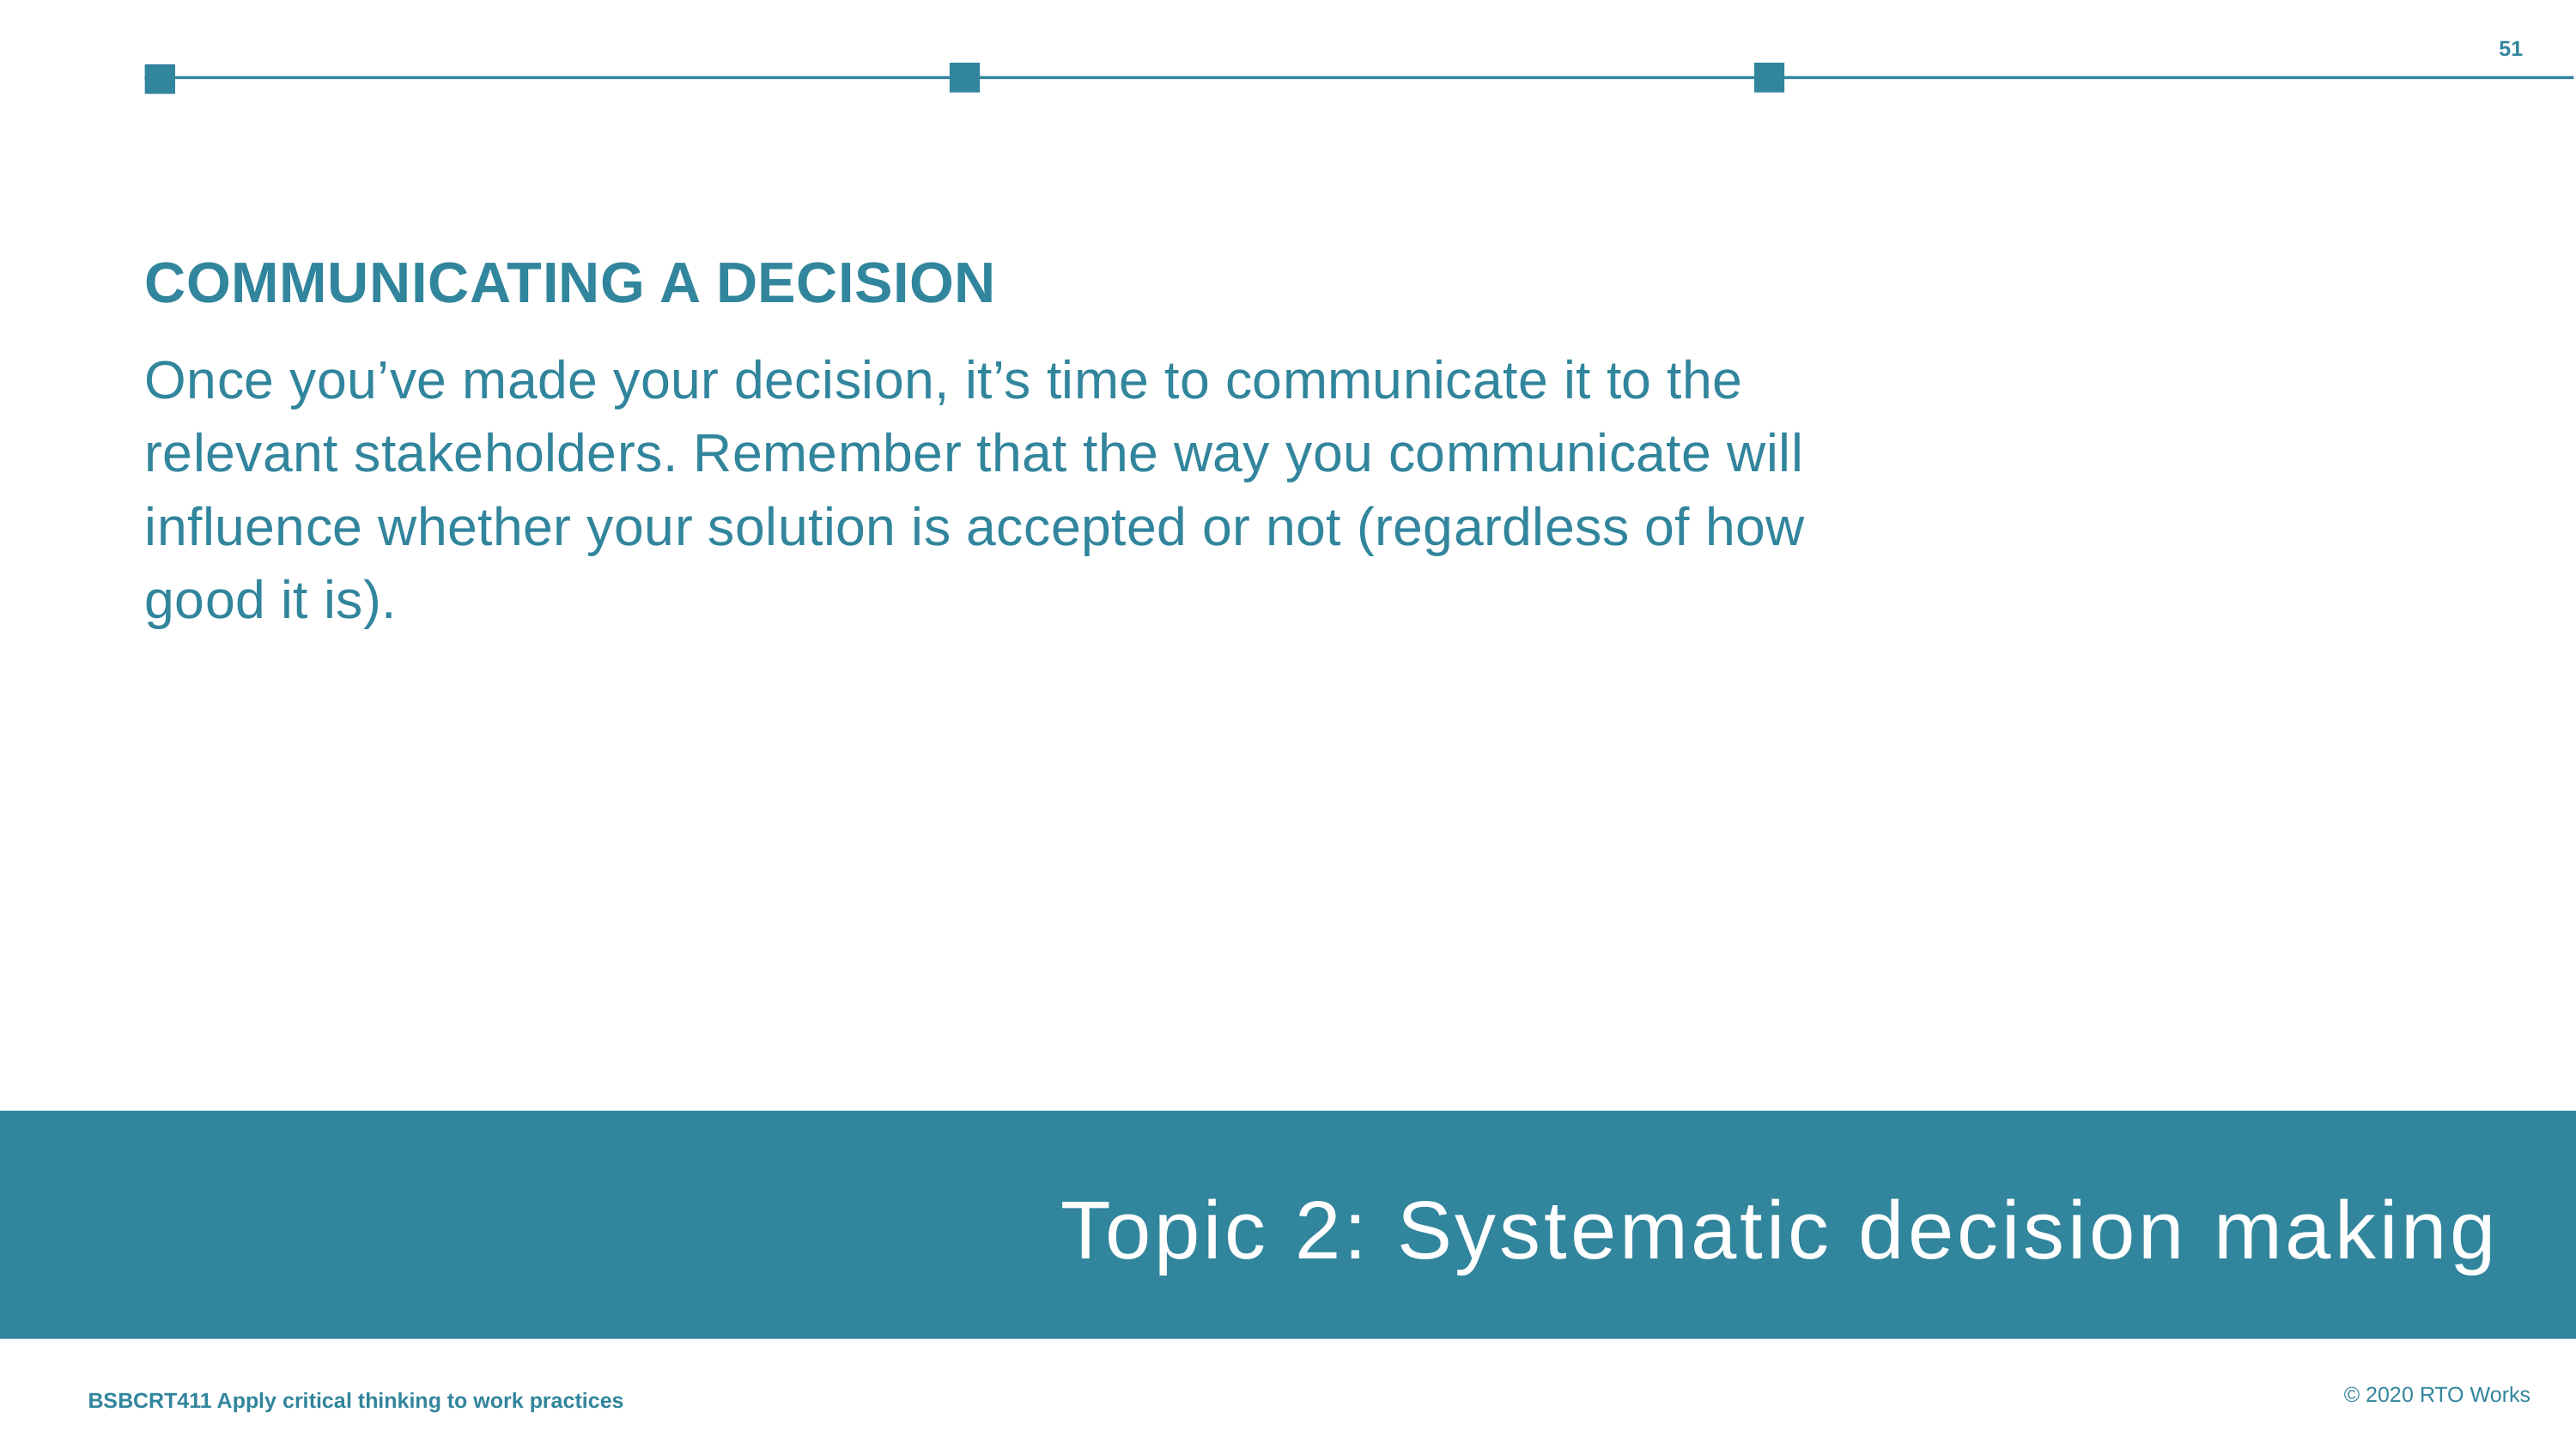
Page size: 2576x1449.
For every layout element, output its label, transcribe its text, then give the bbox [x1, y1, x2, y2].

text_box © 2020 RTO Works [2136, 1367, 2544, 1420]
footer BSBCRT411 Apply critical thinking to work practices [75, 1367, 923, 1431]
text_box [144, 63, 2574, 94]
text_box Topic 2: Systematic decision making [139, 1172, 2499, 1276]
text_box COMMUNICATING A DECISION Once you’ve made your decision, it’s time to communicate it to the relevant stakeholders. Remember that the way you communicate will influence whether your solution is accepted or not (regardless of how good it is). [144, 236, 1933, 629]
text_box 51 [2468, 22, 2537, 60]
text_box [0, 1110, 2576, 1339]
